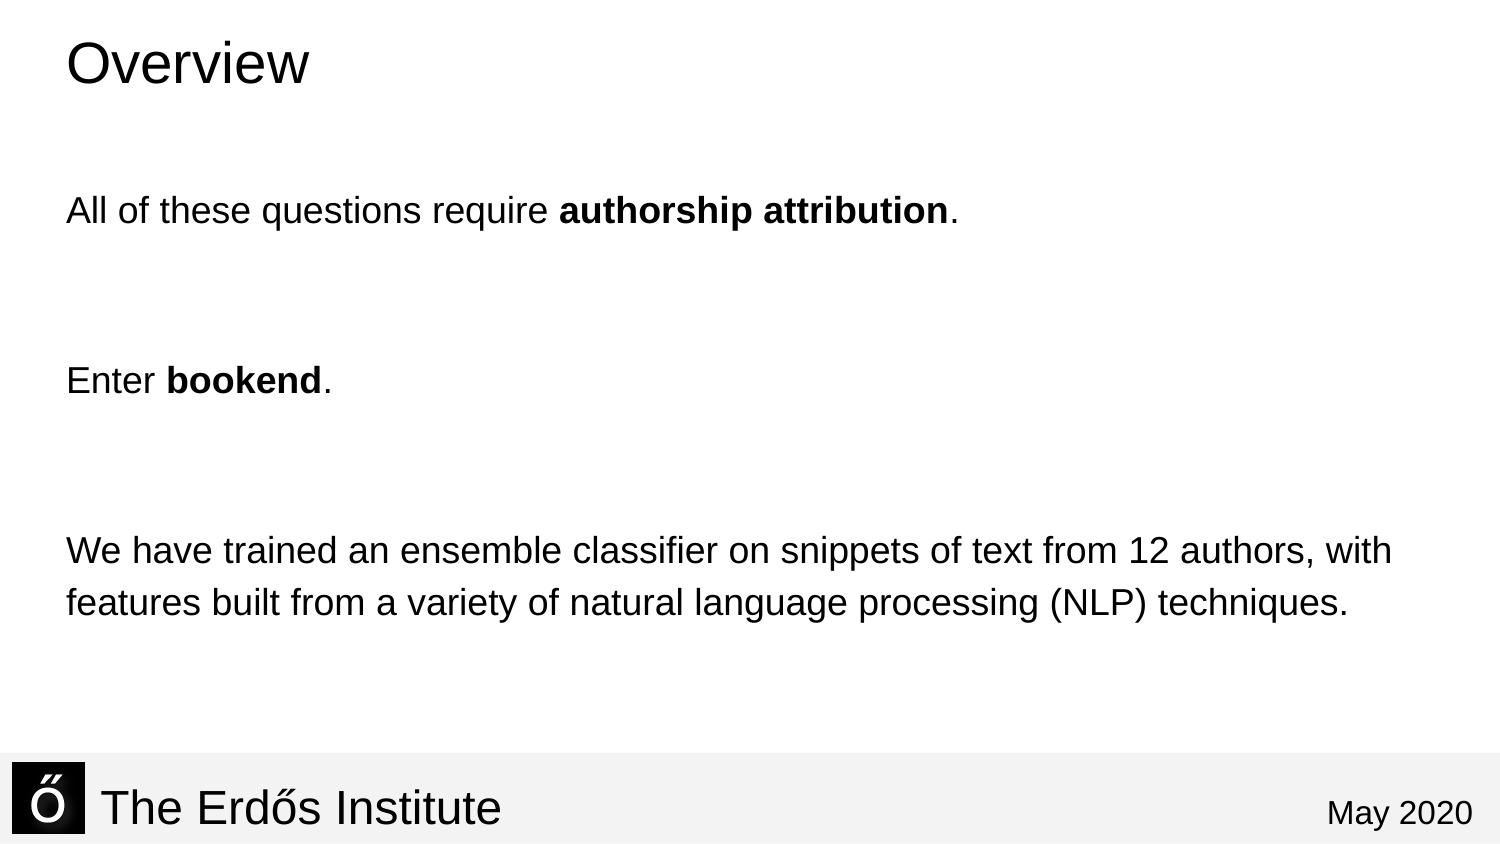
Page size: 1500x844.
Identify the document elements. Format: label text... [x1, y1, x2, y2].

list All of these questions require authorship attribution. Enter bookend. We have trained an ensemble classifier on snippets of text from 12 authors, with features built from a variety of natural language processing (NLP) techniques. [51, 164, 1449, 725]
title Overview [51, 10, 1449, 105]
picture [12, 762, 85, 834]
